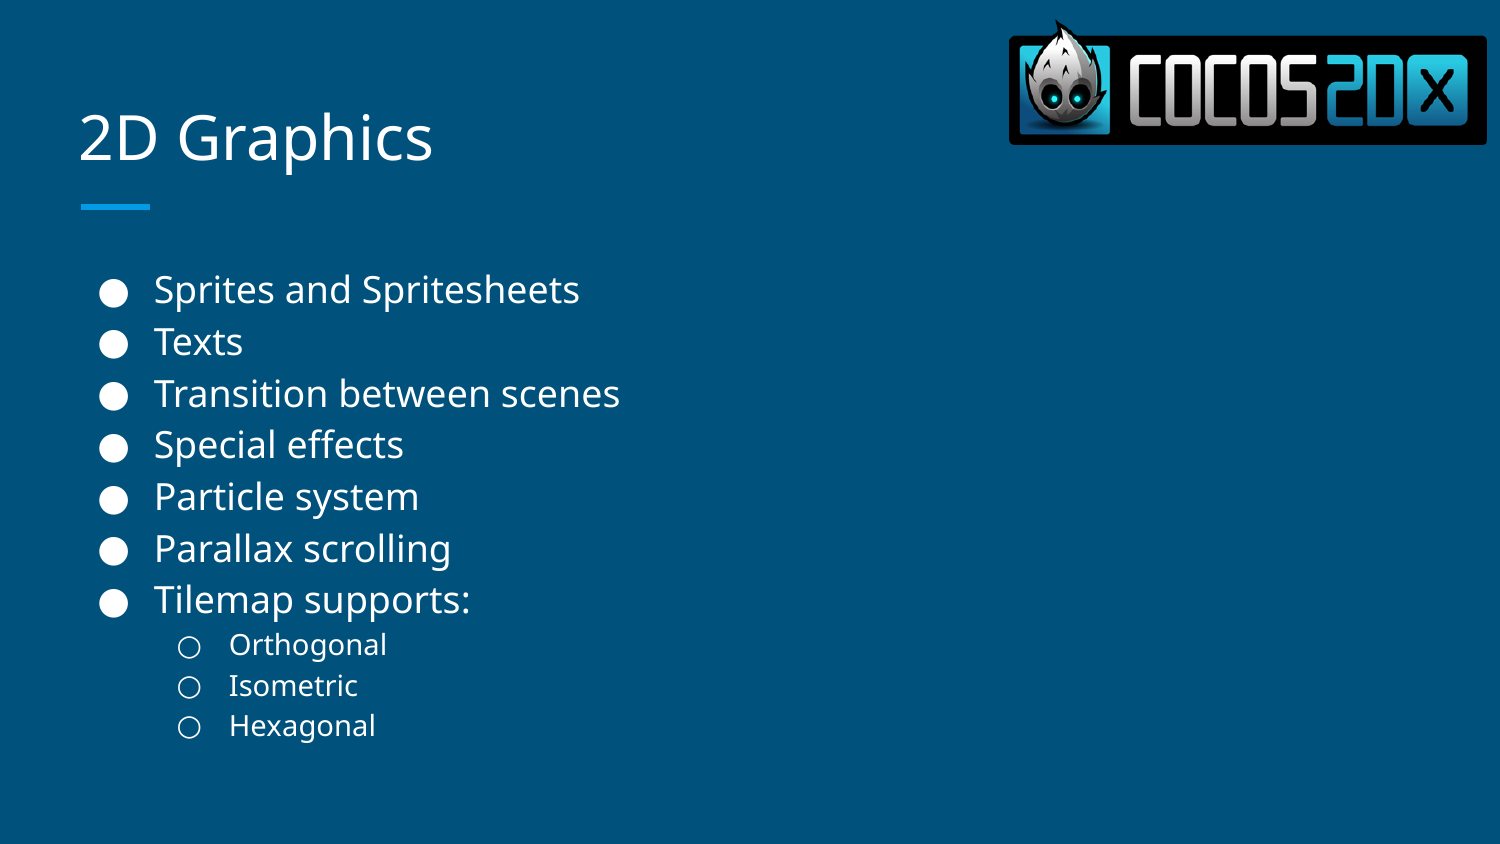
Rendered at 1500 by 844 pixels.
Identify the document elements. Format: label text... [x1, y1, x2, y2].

title 2D Graphics [63, 75, 1437, 188]
list Sprites and Spritesheets Texts Transition between scenes Special effects Particle system Parallax scrolling Tilemap supports: Orthogonal Isometric Hexagonal [63, 244, 1437, 750]
picture [1010, 24, 1486, 144]
